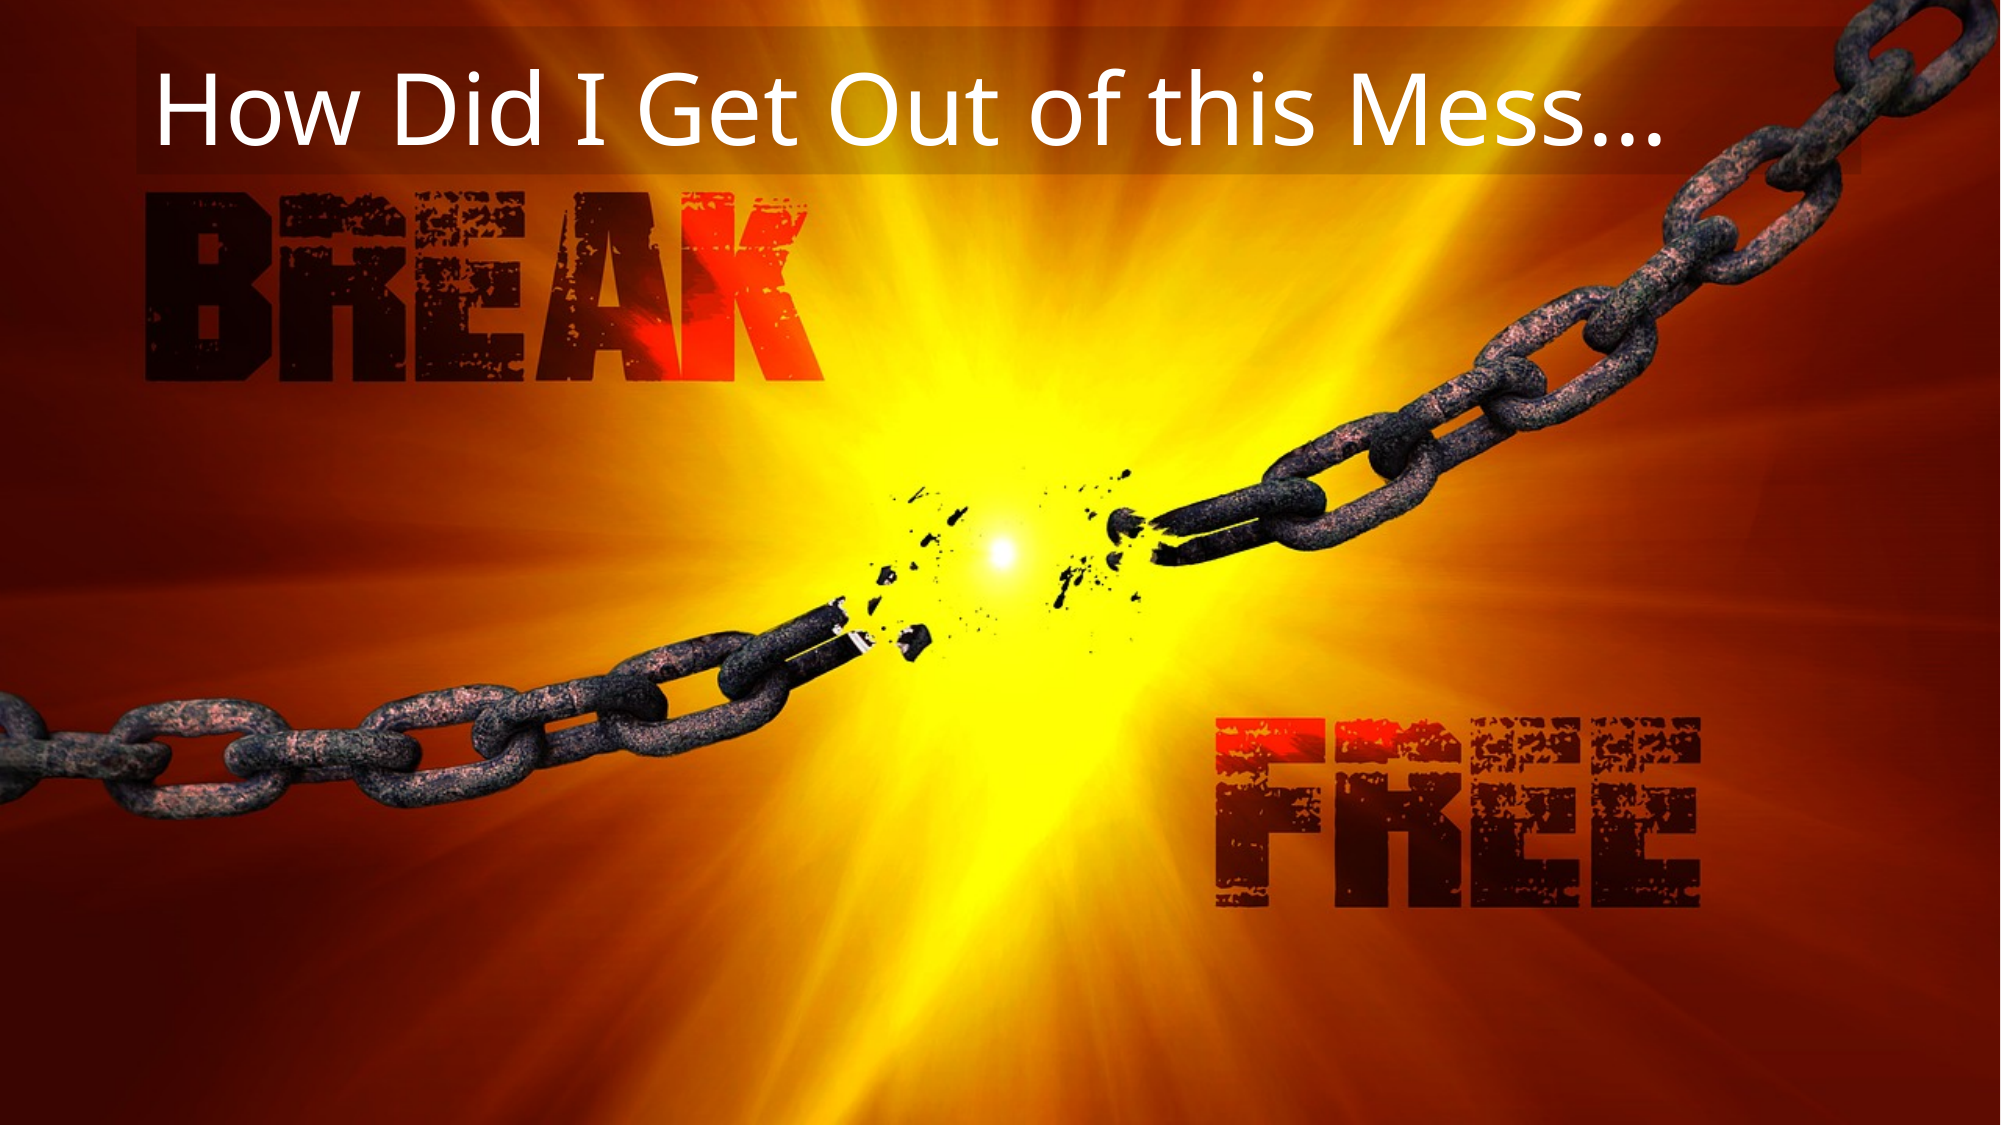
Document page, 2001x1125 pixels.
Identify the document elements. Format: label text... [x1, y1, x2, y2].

picture [0, 0, 2001, 1125]
title How Did I Get Out of this Mess... [136, 26, 1862, 175]
